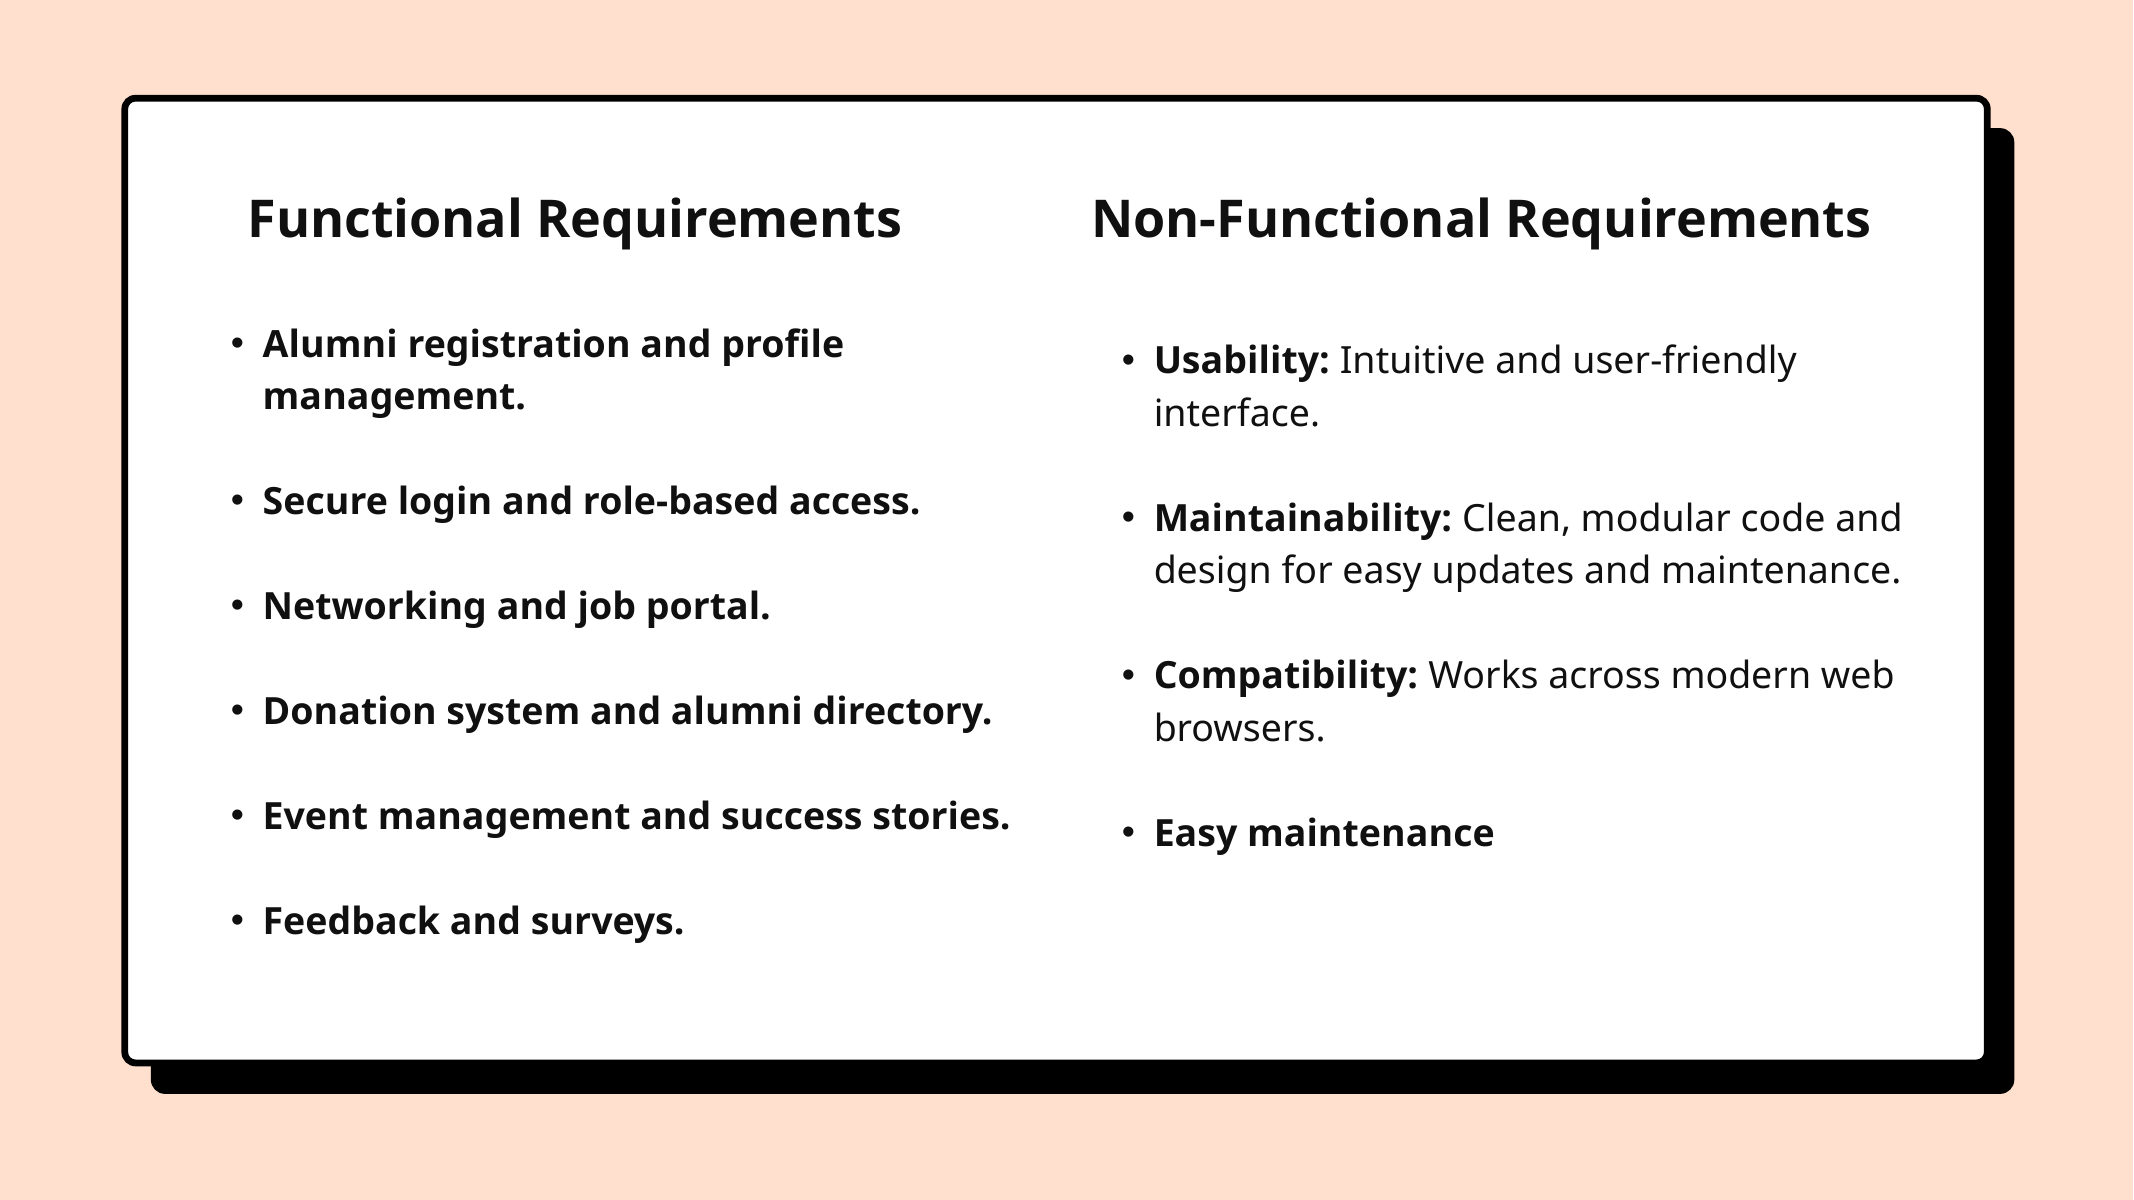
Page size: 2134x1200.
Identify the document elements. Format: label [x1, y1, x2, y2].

text_box [121, 94, 2015, 1095]
